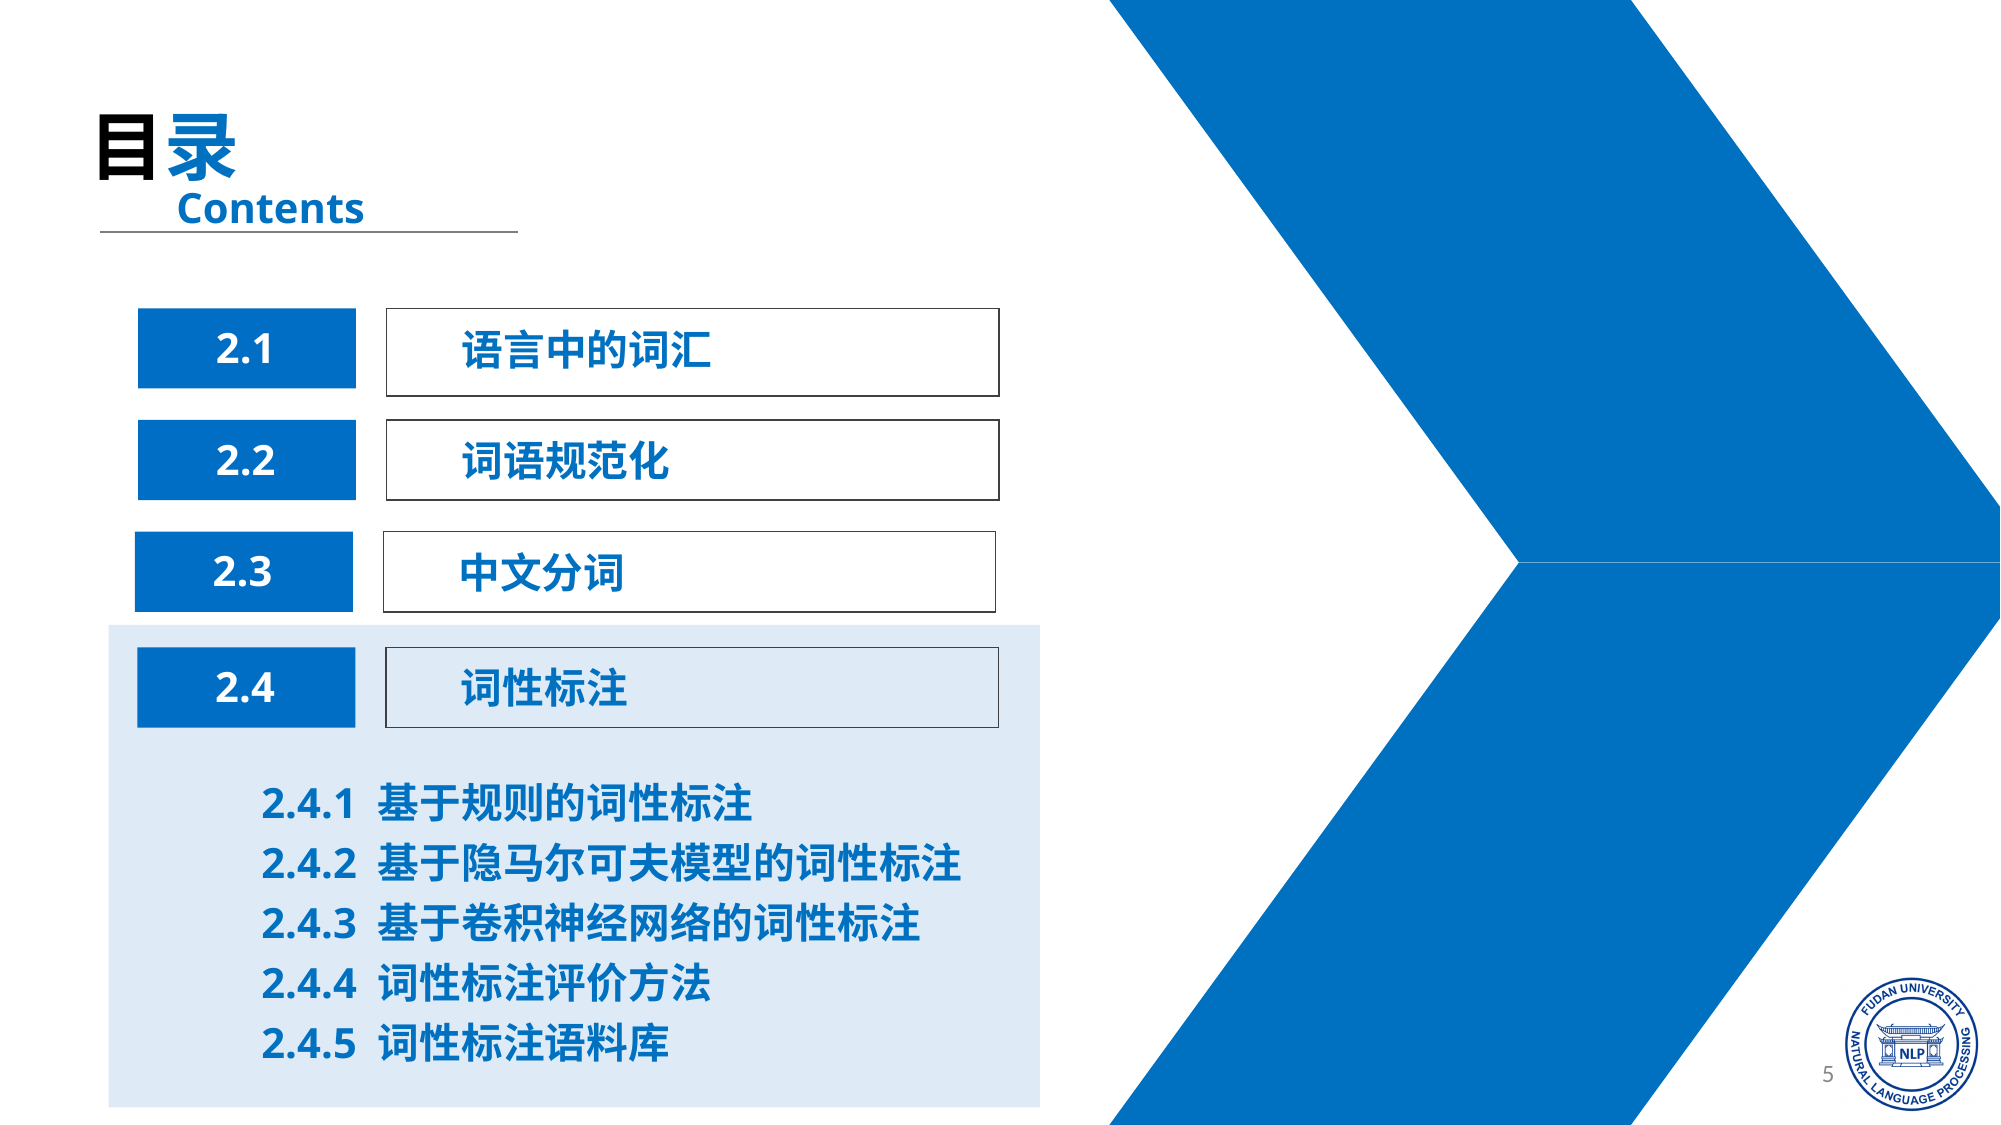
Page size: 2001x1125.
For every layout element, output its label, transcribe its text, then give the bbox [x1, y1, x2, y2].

text_box [108, 624, 1040, 1108]
text_box [1109, 0, 2000, 563]
slide_number 57 [1412, 1042, 1863, 1103]
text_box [134, 531, 353, 613]
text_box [385, 647, 999, 728]
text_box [386, 419, 1000, 501]
text_box [1109, 563, 2000, 1125]
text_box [137, 308, 357, 389]
picture [1834, 972, 1985, 1117]
text_box 2.4.1 基于规则的词性标注 2.4.2 基于隐马尔可夫模型的词性标注 2.4.3 基于卷积神经网络的词性标注 2.4.4 词性标注评价方法 2.4.5 词性标注语料库 [246, 759, 1268, 1074]
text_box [383, 531, 996, 613]
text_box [74, 92, 519, 241]
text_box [386, 308, 1000, 397]
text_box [137, 647, 356, 728]
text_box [137, 419, 357, 501]
